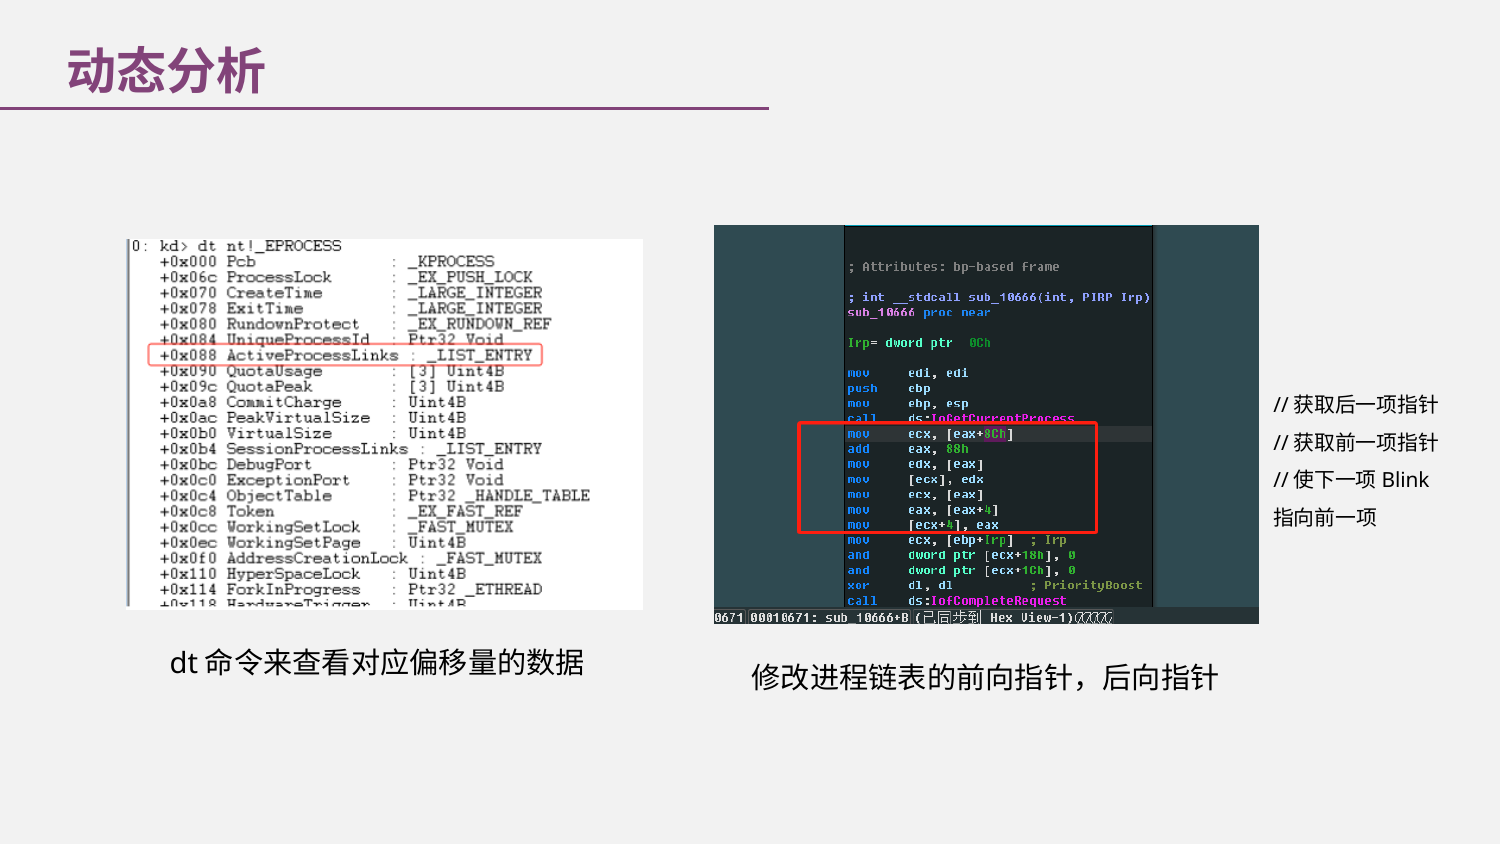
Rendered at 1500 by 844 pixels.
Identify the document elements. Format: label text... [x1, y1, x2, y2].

text_box 修改进程链表的前向指针，后向指针 [736, 634, 1296, 703]
picture [714, 225, 1259, 624]
text_box 动态分析 [52, 32, 282, 107]
picture [125, 239, 643, 610]
text_box dt命令来查看对应偏移量的数据 [154, 619, 614, 688]
text_box //获取后一项指针 //获取前一项指针 //使下一项Blink指向前一项 [1259, 372, 1464, 537]
